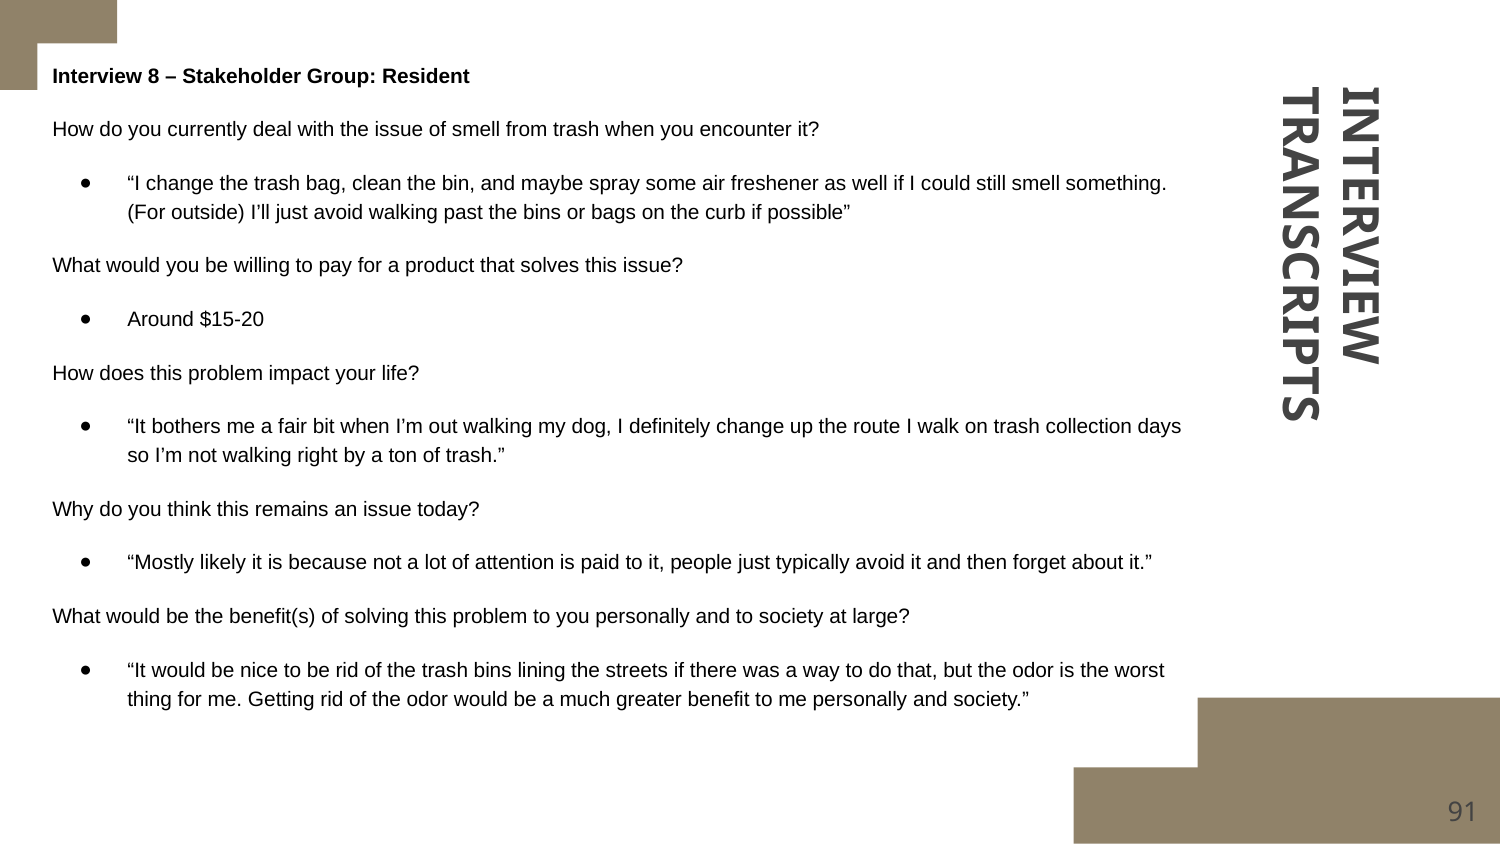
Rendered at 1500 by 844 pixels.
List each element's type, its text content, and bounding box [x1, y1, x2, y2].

slide_number ‹#› [1403, 779, 1494, 844]
text_box Interview 8 – Stakeholder Group: Resident How do you currently deal with the issue of smell from trash when you encounter it? “I change the trash bag, clean the bin, and maybe spray some air freshener as well if I could still smell something. (For outside) I’ll just avoid walking past the bins or bags on the curb if possible” What would you be willing to pay for a product that solves this issue? Around $15-20 How does this problem impact your life? “It bothers me a fair bit when I’m out walking my dog, I definitely change up the route I walk on trash collection days so I’m not walking right by a ton of trash.” Why do you think this remains an issue today? “Mostly likely it is because not a lot of attention is paid to it, people just typically avoid it and then forget about it.” What would be the benefit(s) of solving this problem to you personally and to society at large? “It would be nice to be rid of the trash bins lining the streets if there was a way to do that, but the odor is the worst thing for me. Getting rid of the odor would be a much greater benefit to me personally and society.” [37, 43, 1198, 768]
title INTERVIEW TRANSCRIPTS [1328, 71, 1409, 643]
text_box [0, 0, 118, 90]
text_box [1073, 697, 1500, 844]
